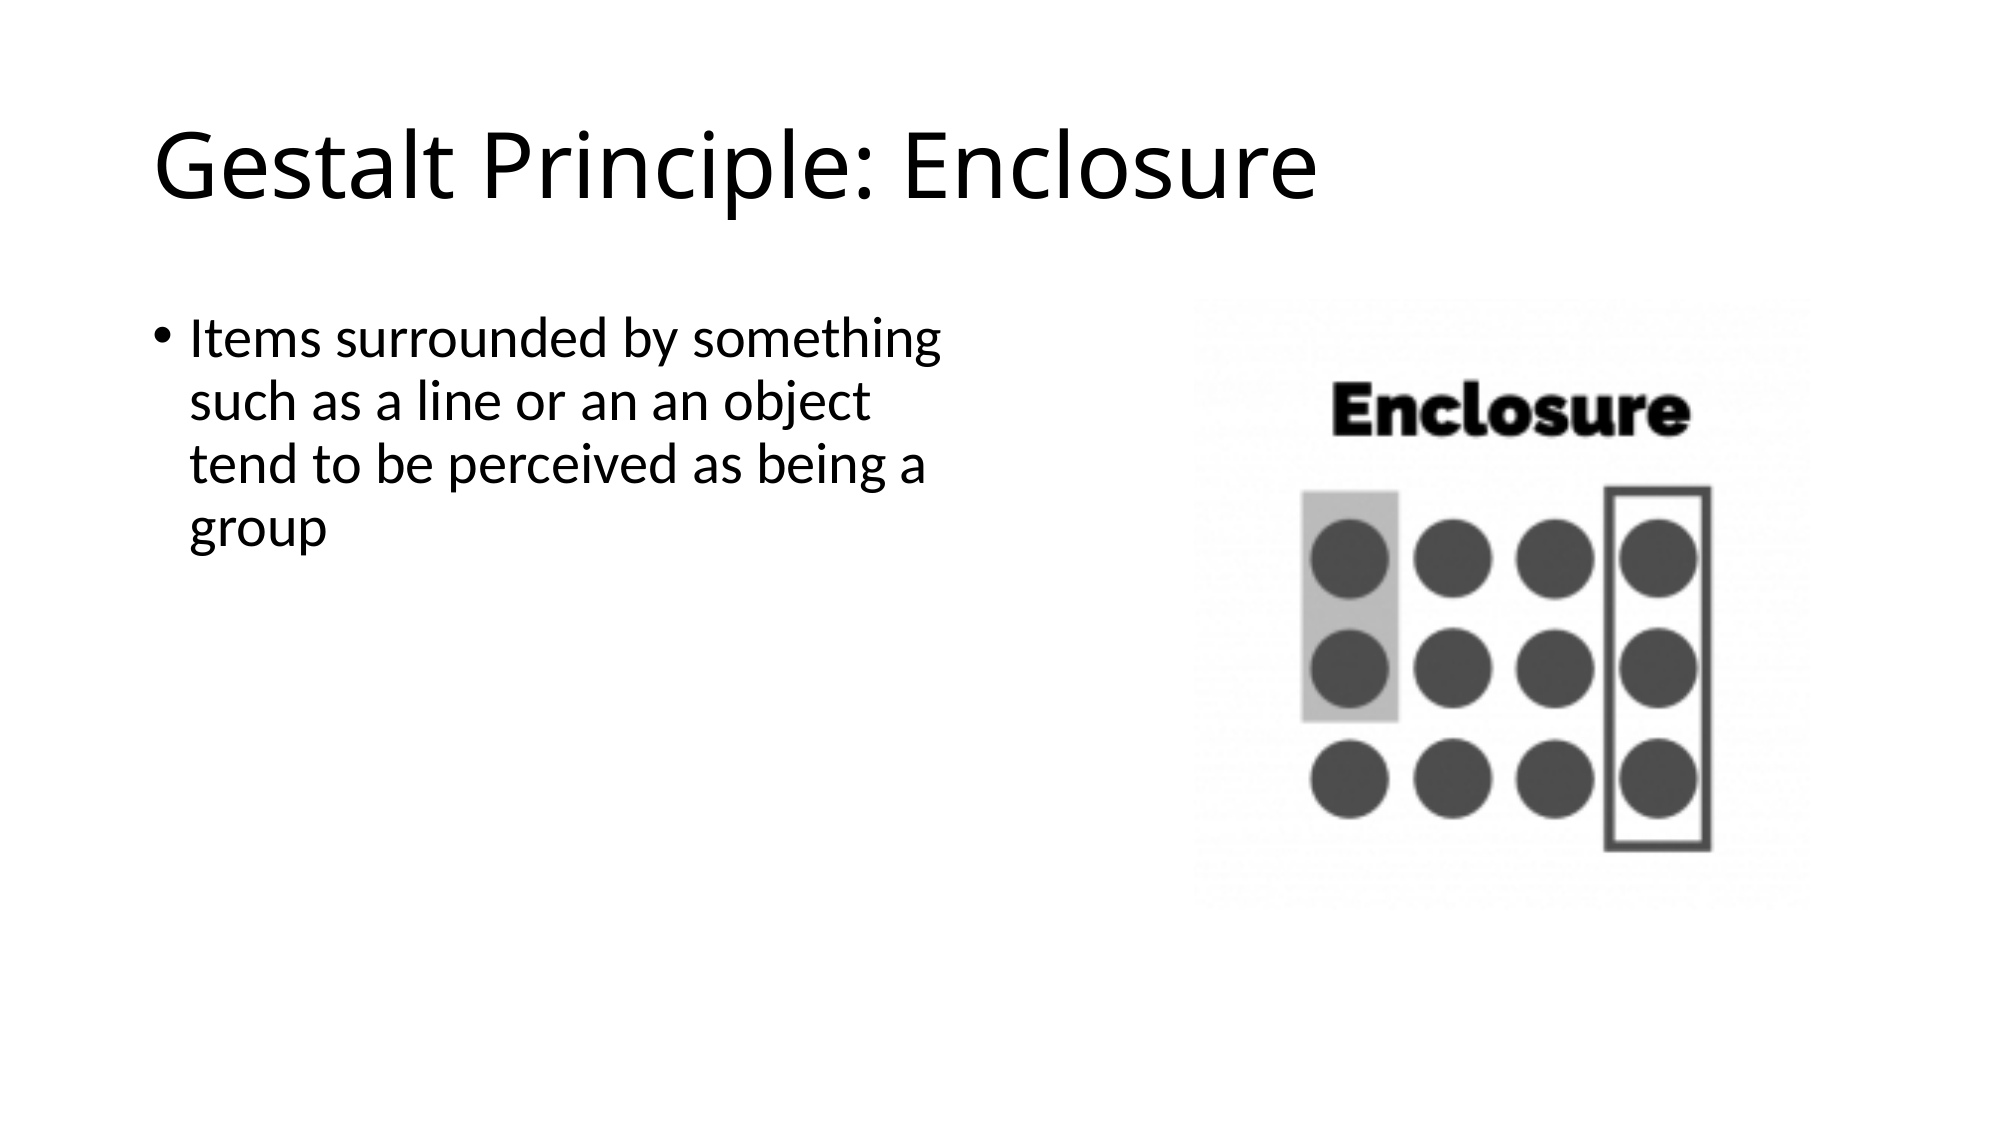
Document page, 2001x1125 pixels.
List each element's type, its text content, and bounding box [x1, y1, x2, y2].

picture [1193, 299, 1810, 910]
title Gestalt Principle: Enclosure [137, 59, 1863, 278]
list Items surrounded by something such as a line or an an object tend to be perceived as being a group [137, 299, 988, 1014]
